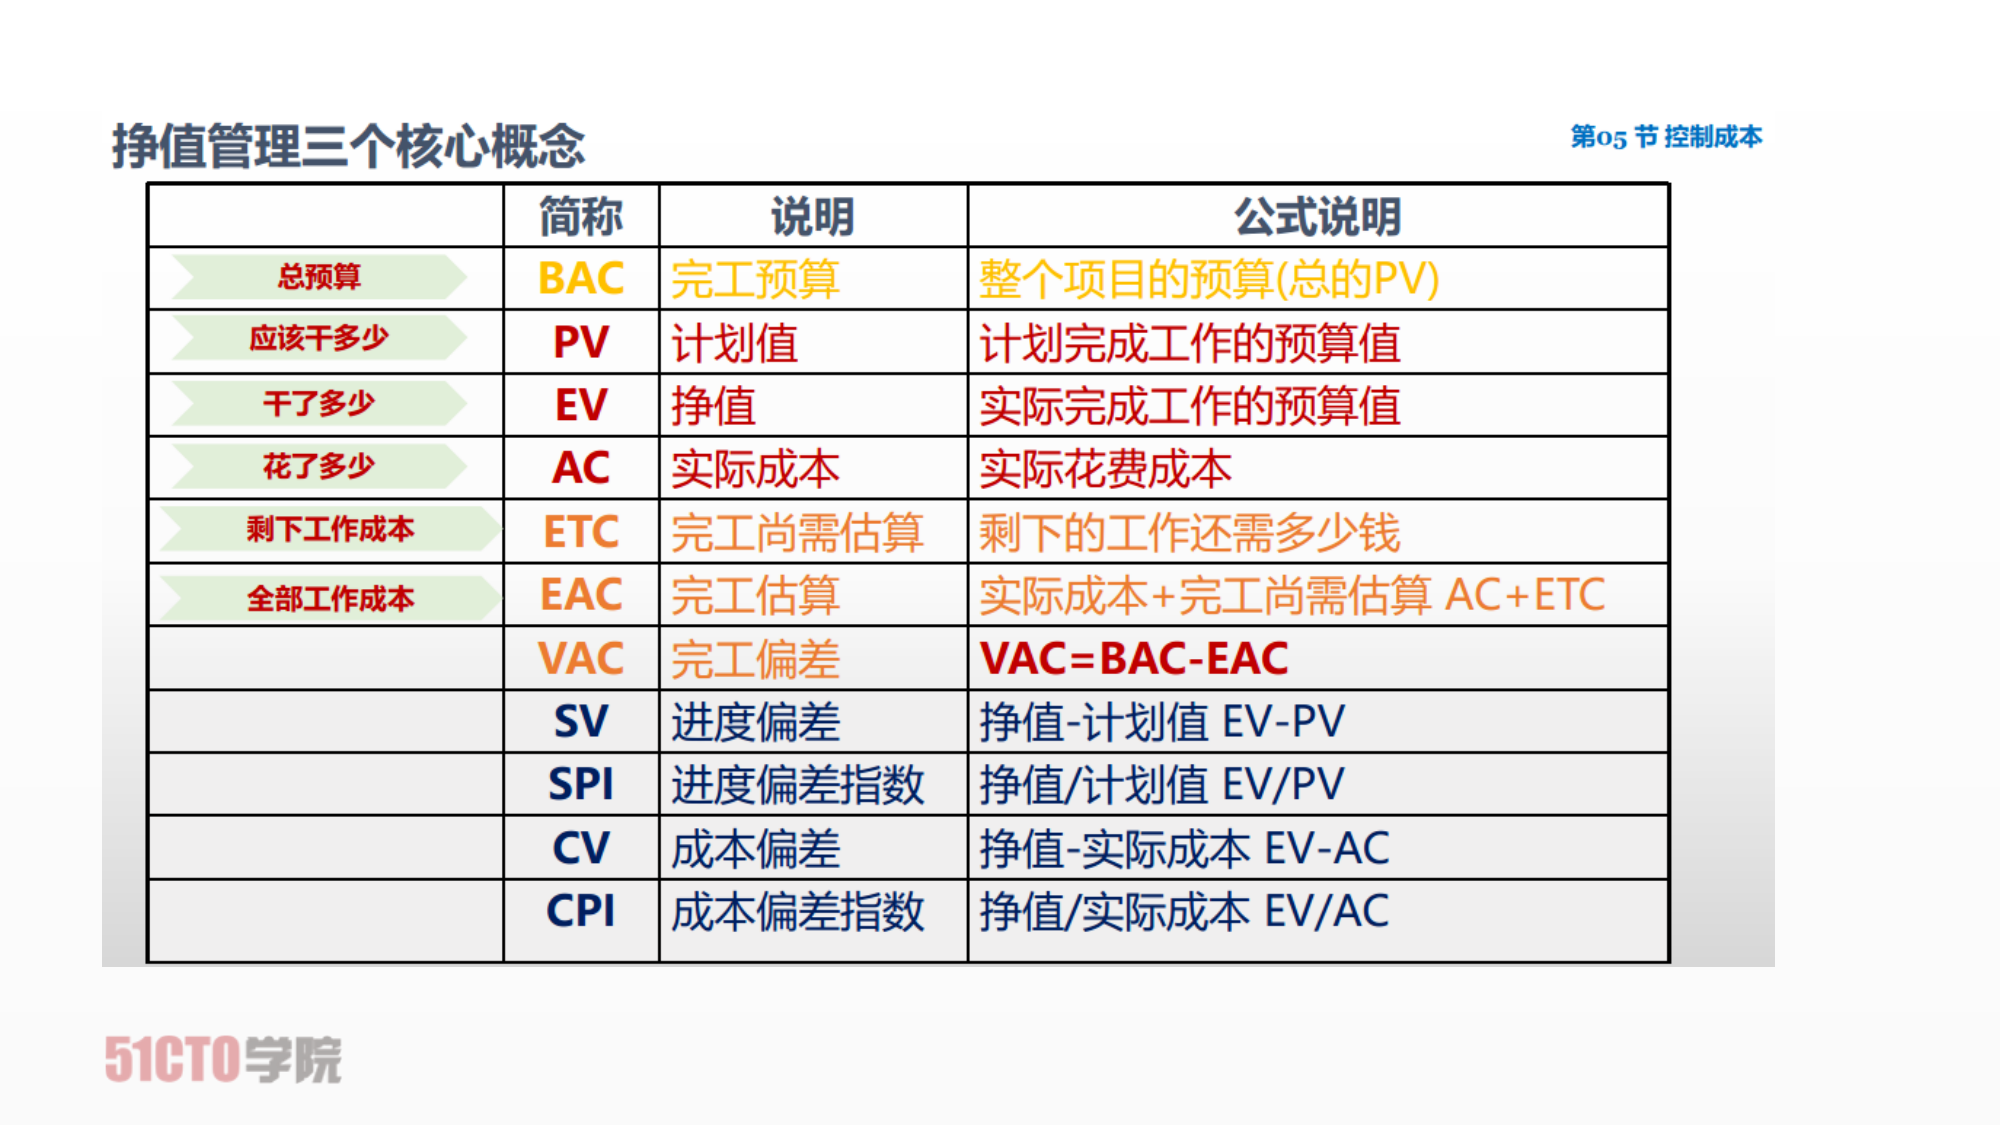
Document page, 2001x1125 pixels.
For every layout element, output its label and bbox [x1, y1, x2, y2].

picture [45, 1002, 377, 1107]
picture [102, 94, 1775, 967]
